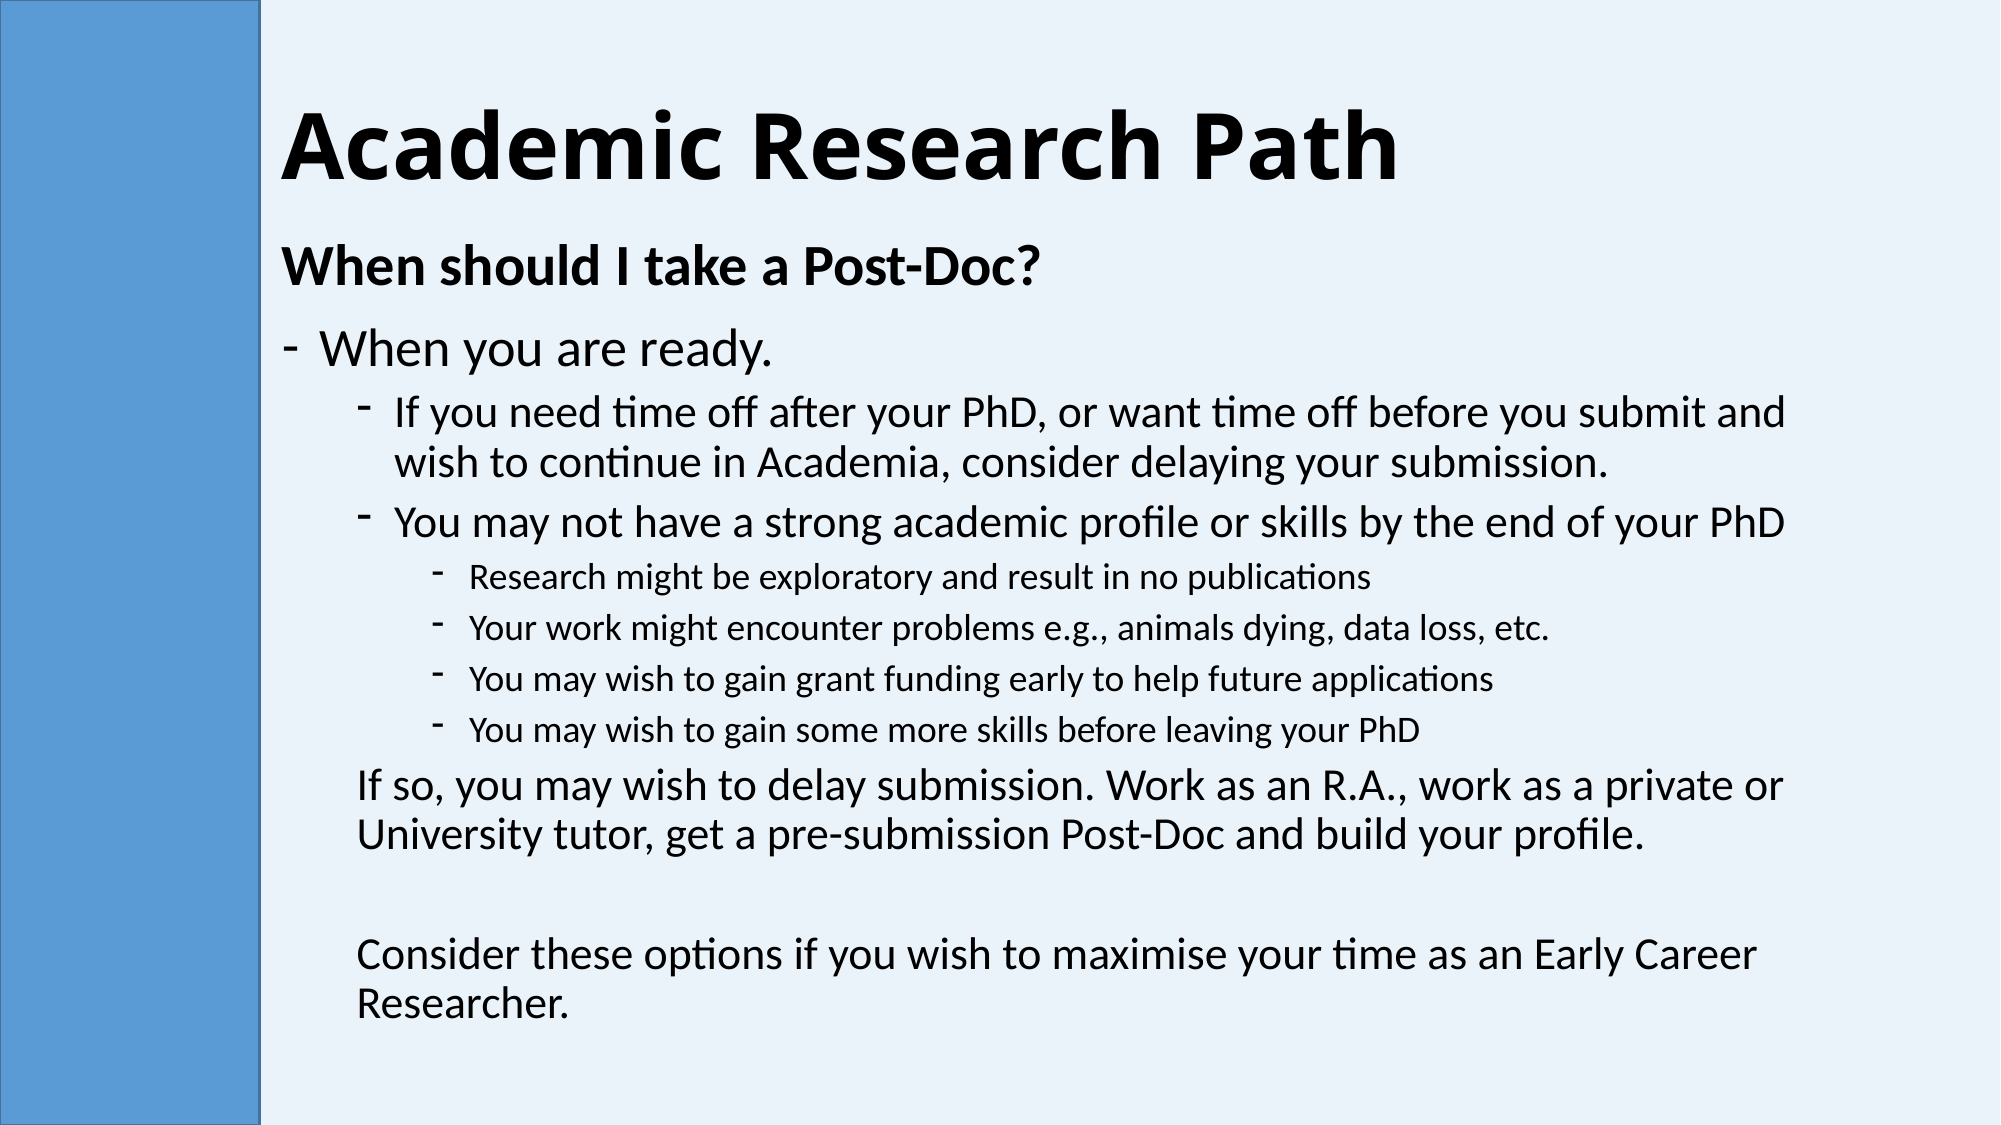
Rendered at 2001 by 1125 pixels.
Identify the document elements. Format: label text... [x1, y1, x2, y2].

text_box [0, 0, 261, 1125]
title Academic Research Path [266, 41, 1968, 259]
list When should I take a Post-Doc? When you are ready. If you need time off after your PhD, or want time off before you submit and wish to continue in Academia, consider delaying your submission. You may not have a strong academic profile or skills by the end of your PhD Research might be exploratory and result in no publications Your work might encounter problems e.g., animals dying, data loss, etc. You may wish to gain grant funding early to help future applications You may wish to gain some more skills before leaving your PhD If so, you may wish to delay submission. Work as an R.A., work as a private or University tutor, get a pre-submission Post-Doc and build your profile. Consider these options if you wish to maximise your time as an Early Career Researcher. [266, 228, 1870, 1066]
